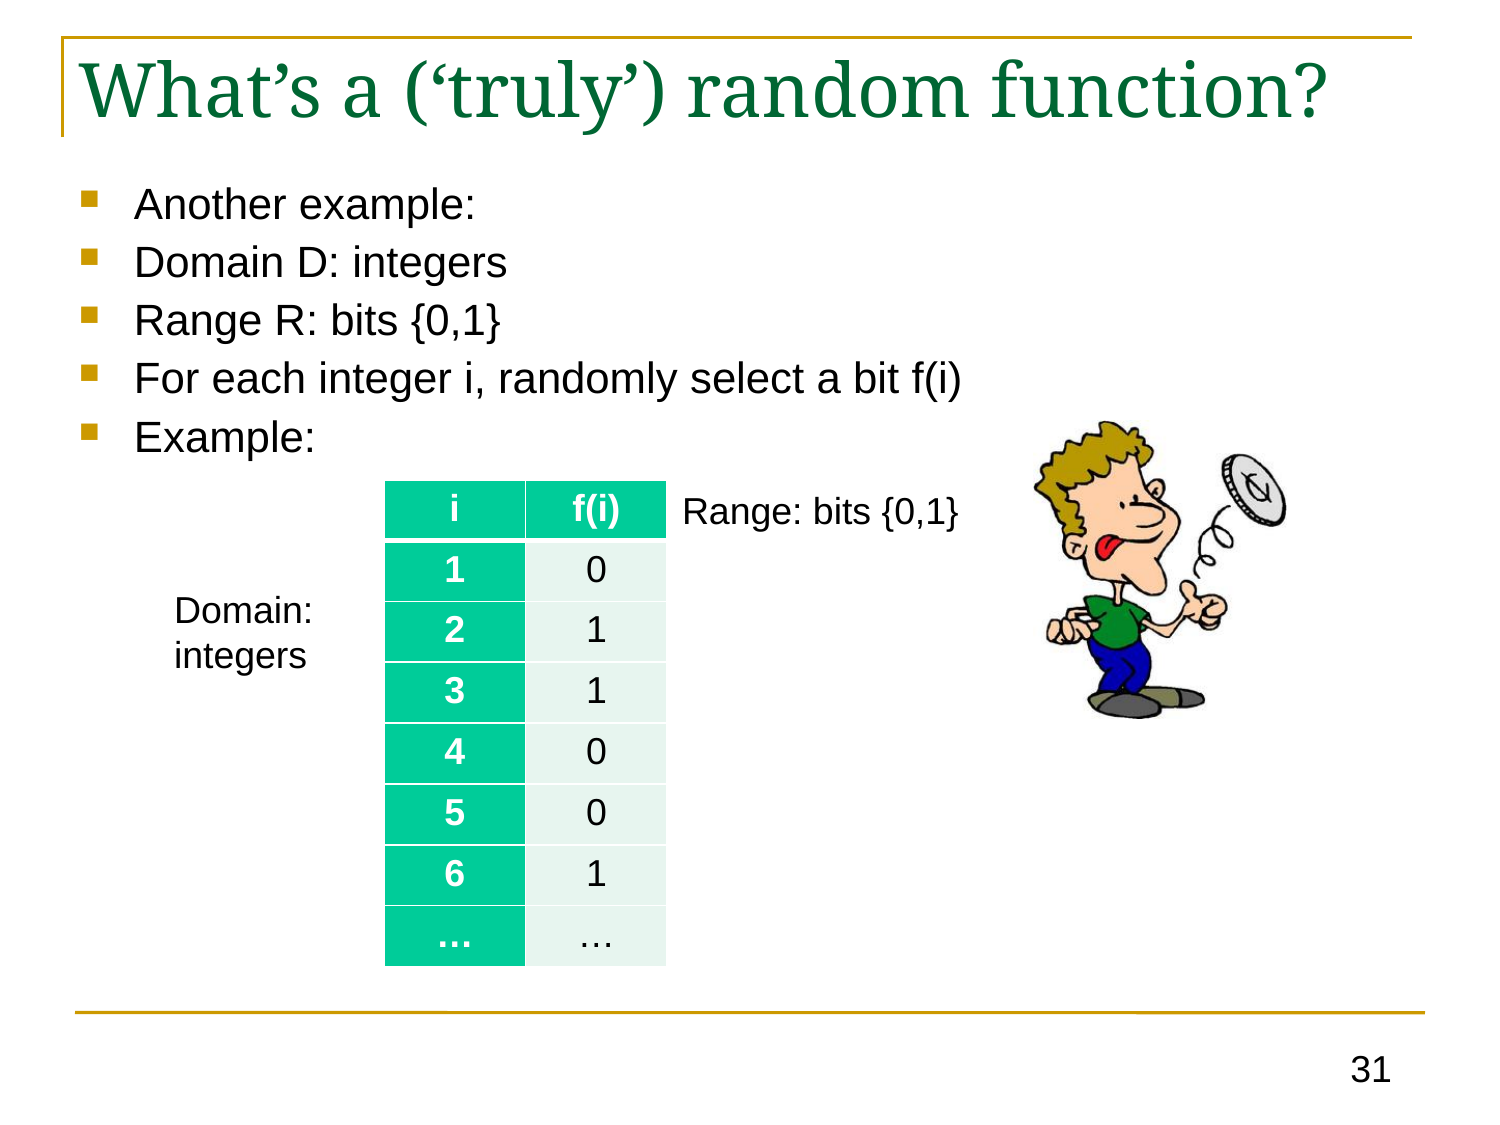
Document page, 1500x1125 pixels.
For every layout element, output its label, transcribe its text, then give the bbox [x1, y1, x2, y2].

table_cell 0 [526, 785, 666, 844]
table_cell 0 [526, 543, 666, 601]
table_cell 4 [385, 724, 525, 783]
table_cell 1 [526, 602, 666, 661]
picture [1033, 420, 1287, 719]
table_cell 3 [385, 663, 525, 722]
table_cell 0 [526, 724, 666, 783]
text_box Range: bits {0,1} [668, 479, 1028, 539]
slide_number 31 [1335, 1023, 1424, 1098]
title What’s a (‘truly’) random function? [63, 45, 1459, 174]
list Another example: Domain D: integers Range R: bits {0,1} For each integer i, randomly select a bit f(i) Example: [64, 173, 1425, 291]
table_cell 6 [385, 846, 525, 905]
table_cell … [526, 906, 666, 966]
table_cell 1 [385, 543, 525, 601]
table_cell 1 [526, 846, 666, 905]
table_cell 1 [526, 663, 666, 722]
text_box Domain: integers [159, 578, 383, 684]
table_cell 2 [385, 602, 525, 661]
table_header f(i) [526, 481, 666, 538]
table_header i [385, 481, 525, 538]
table_cell … [385, 906, 525, 966]
table_cell 5 [385, 785, 525, 844]
